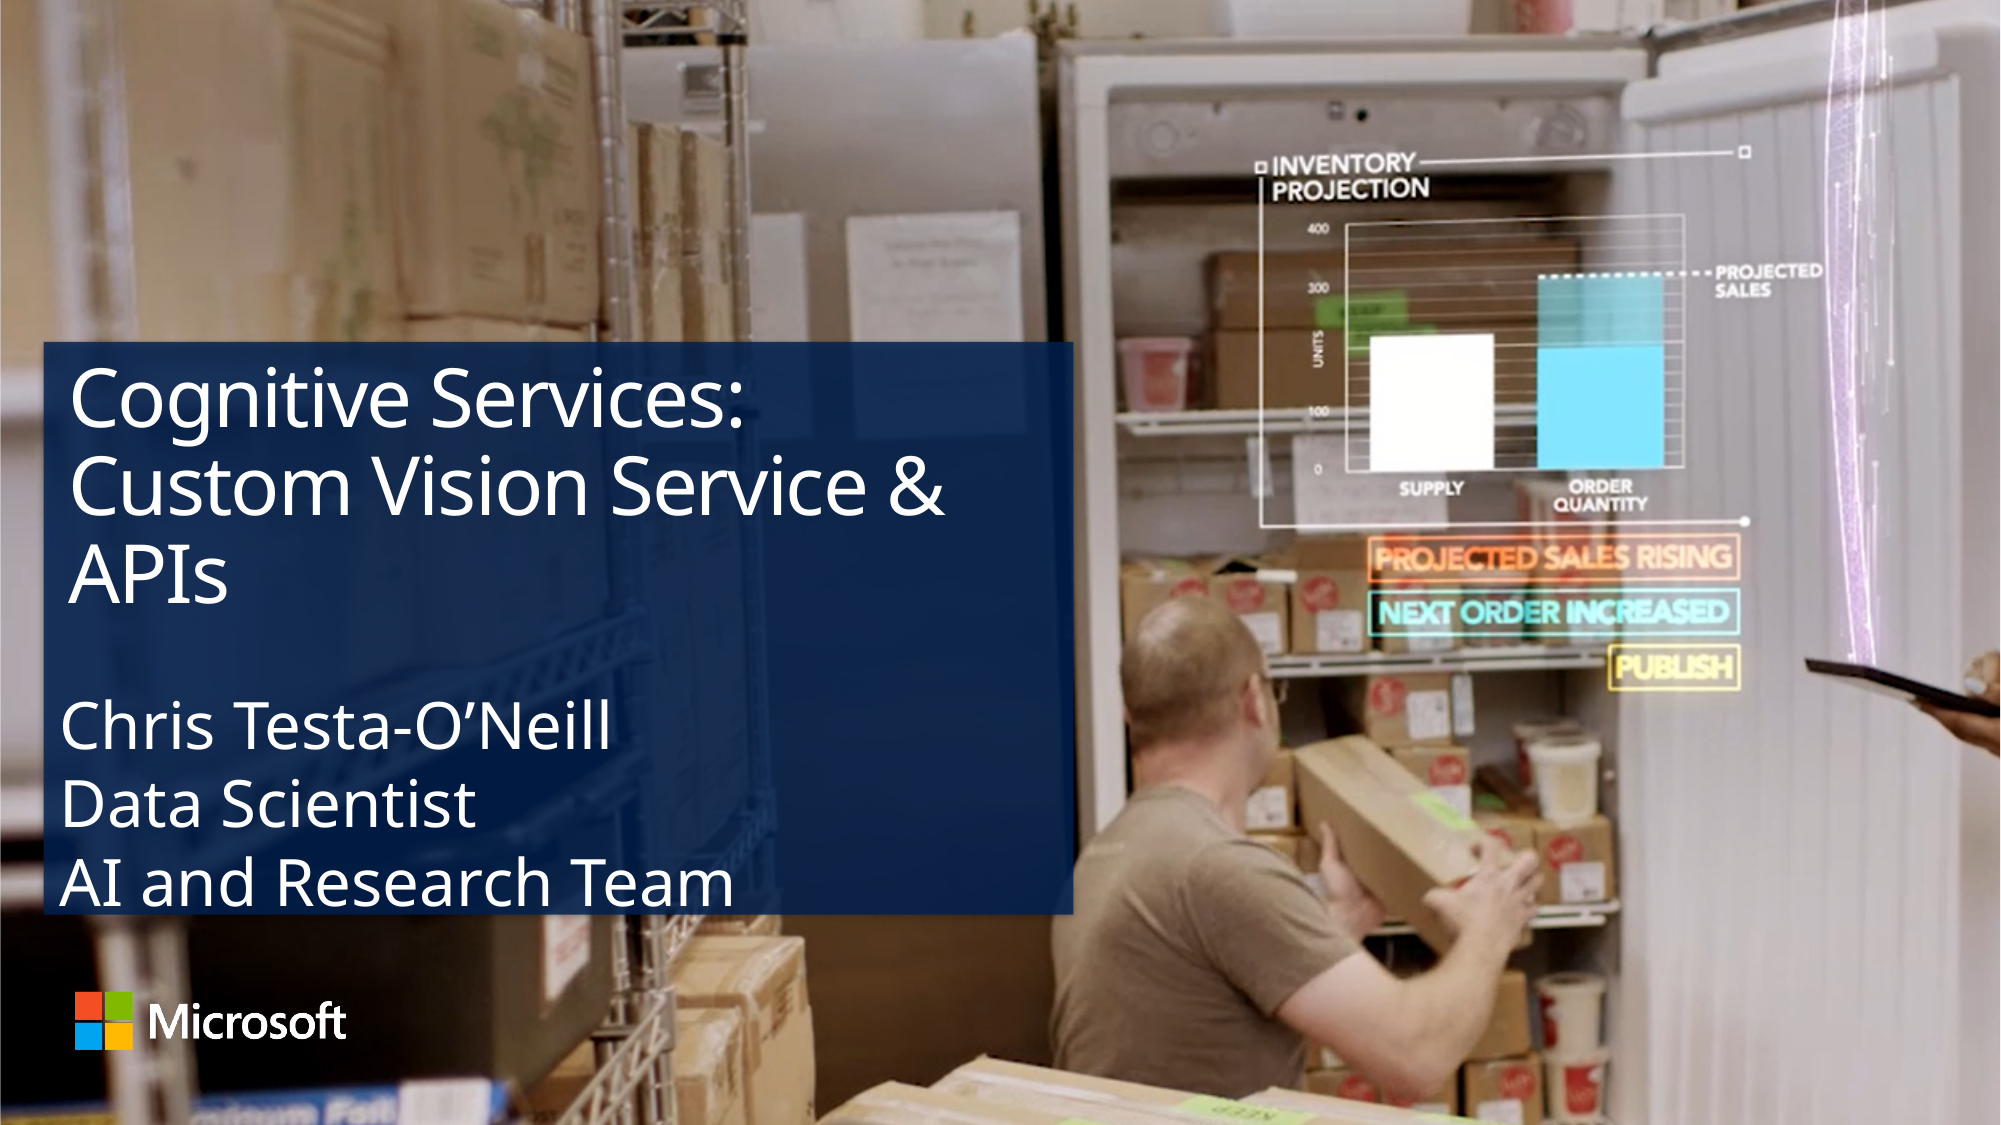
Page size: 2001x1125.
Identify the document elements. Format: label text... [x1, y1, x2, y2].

title Cognitive Services: Custom Vision Service & APIs [44, 341, 1074, 567]
text_box Chris Testa-O’Neill Data Scientist AI and Research Team [30, 666, 1060, 946]
picture [0, 0, 2001, 1125]
